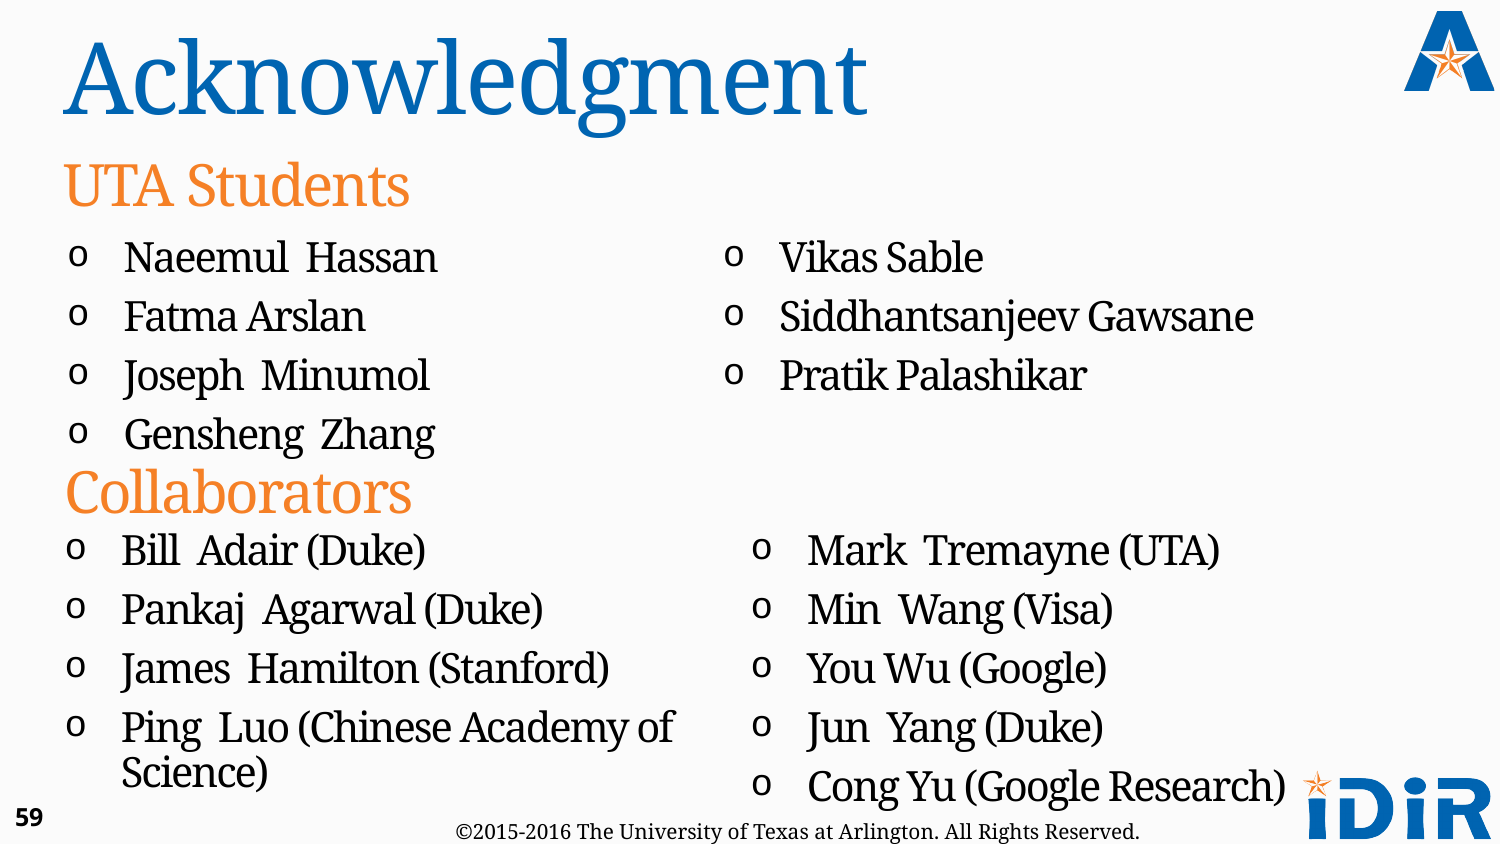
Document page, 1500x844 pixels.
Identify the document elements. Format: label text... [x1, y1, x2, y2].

list UTA Students [63, 155, 1436, 221]
title Acknowledgment [63, 28, 1436, 138]
text_box Naeemul Hassan Fatma Arslan Joseph Minumol Gensheng Zhang Vikas Sable Siddhantsanjeev Gawsane Pratik Palashikar [67, 236, 1379, 463]
picture [1404, 11, 1495, 91]
text_box Collaborators [64, 463, 1437, 527]
picture [1301, 769, 1495, 844]
slide_number 59 [0, 796, 350, 842]
text_box Bill Adair (Duke) Pankaj Agarwal (Duke) James Hamilton (Stanford) Ping Luo (Chinese Academy of Science) Mark Tremayne (UTA) Min Wang (Visa) You Wu (Google) Jun Yang (Duke) Cong Yu (Google Research) [64, 529, 1437, 831]
